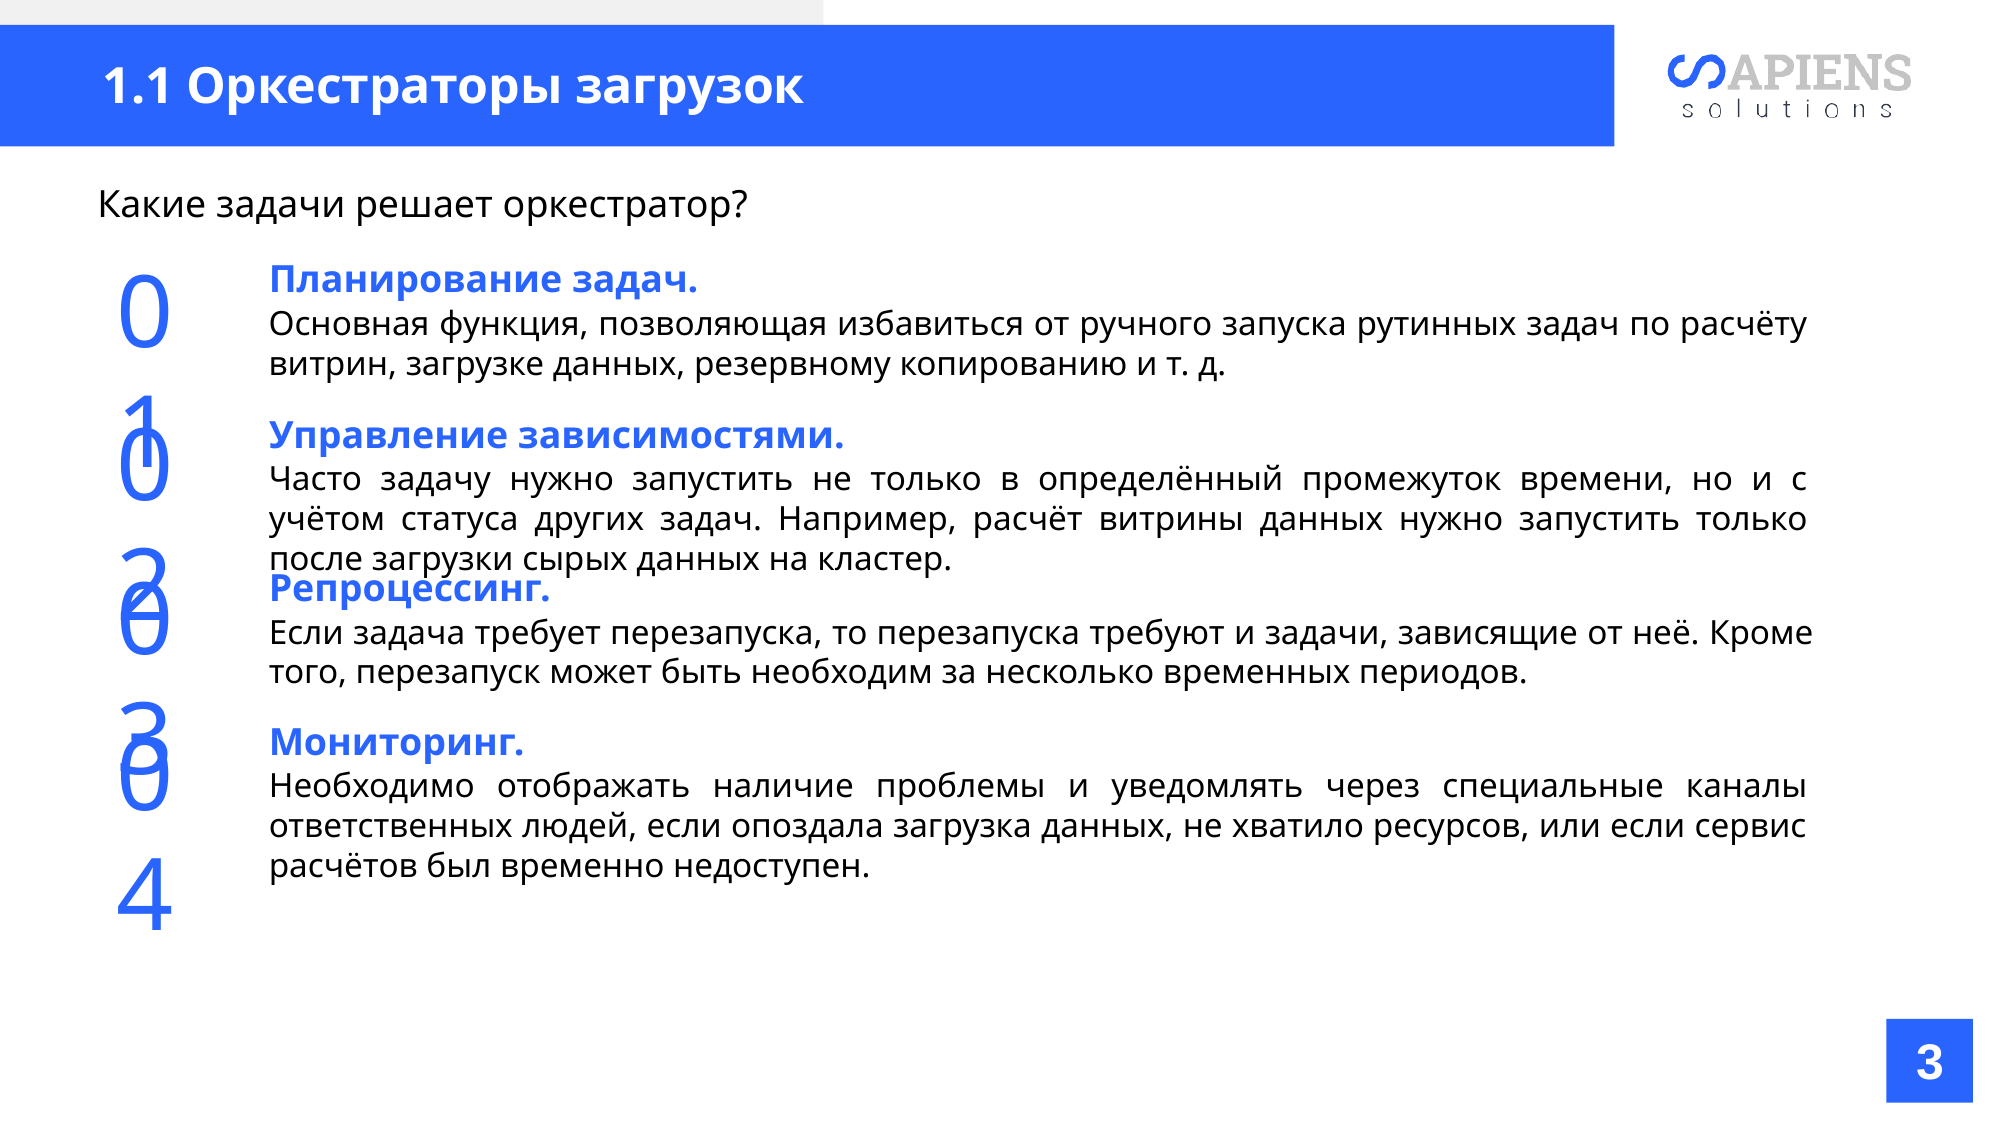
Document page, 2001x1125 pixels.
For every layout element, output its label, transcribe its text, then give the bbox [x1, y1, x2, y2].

text_box [1881, 103, 1891, 118]
text_box [1783, 100, 1791, 118]
text_box [1682, 103, 1693, 118]
text_box [1757, 104, 1768, 118]
picture [1825, 103, 1838, 118]
text_box Какие задачи решает оркестратор? [82, 172, 1609, 233]
picture [1708, 103, 1721, 118]
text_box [0, 0, 1615, 147]
text_box [1854, 103, 1864, 118]
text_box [101, 239, 1999, 854]
text_box [1886, 1018, 1973, 1103]
text_box 3 [1909, 1031, 1951, 1090]
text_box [1667, 53, 1911, 91]
